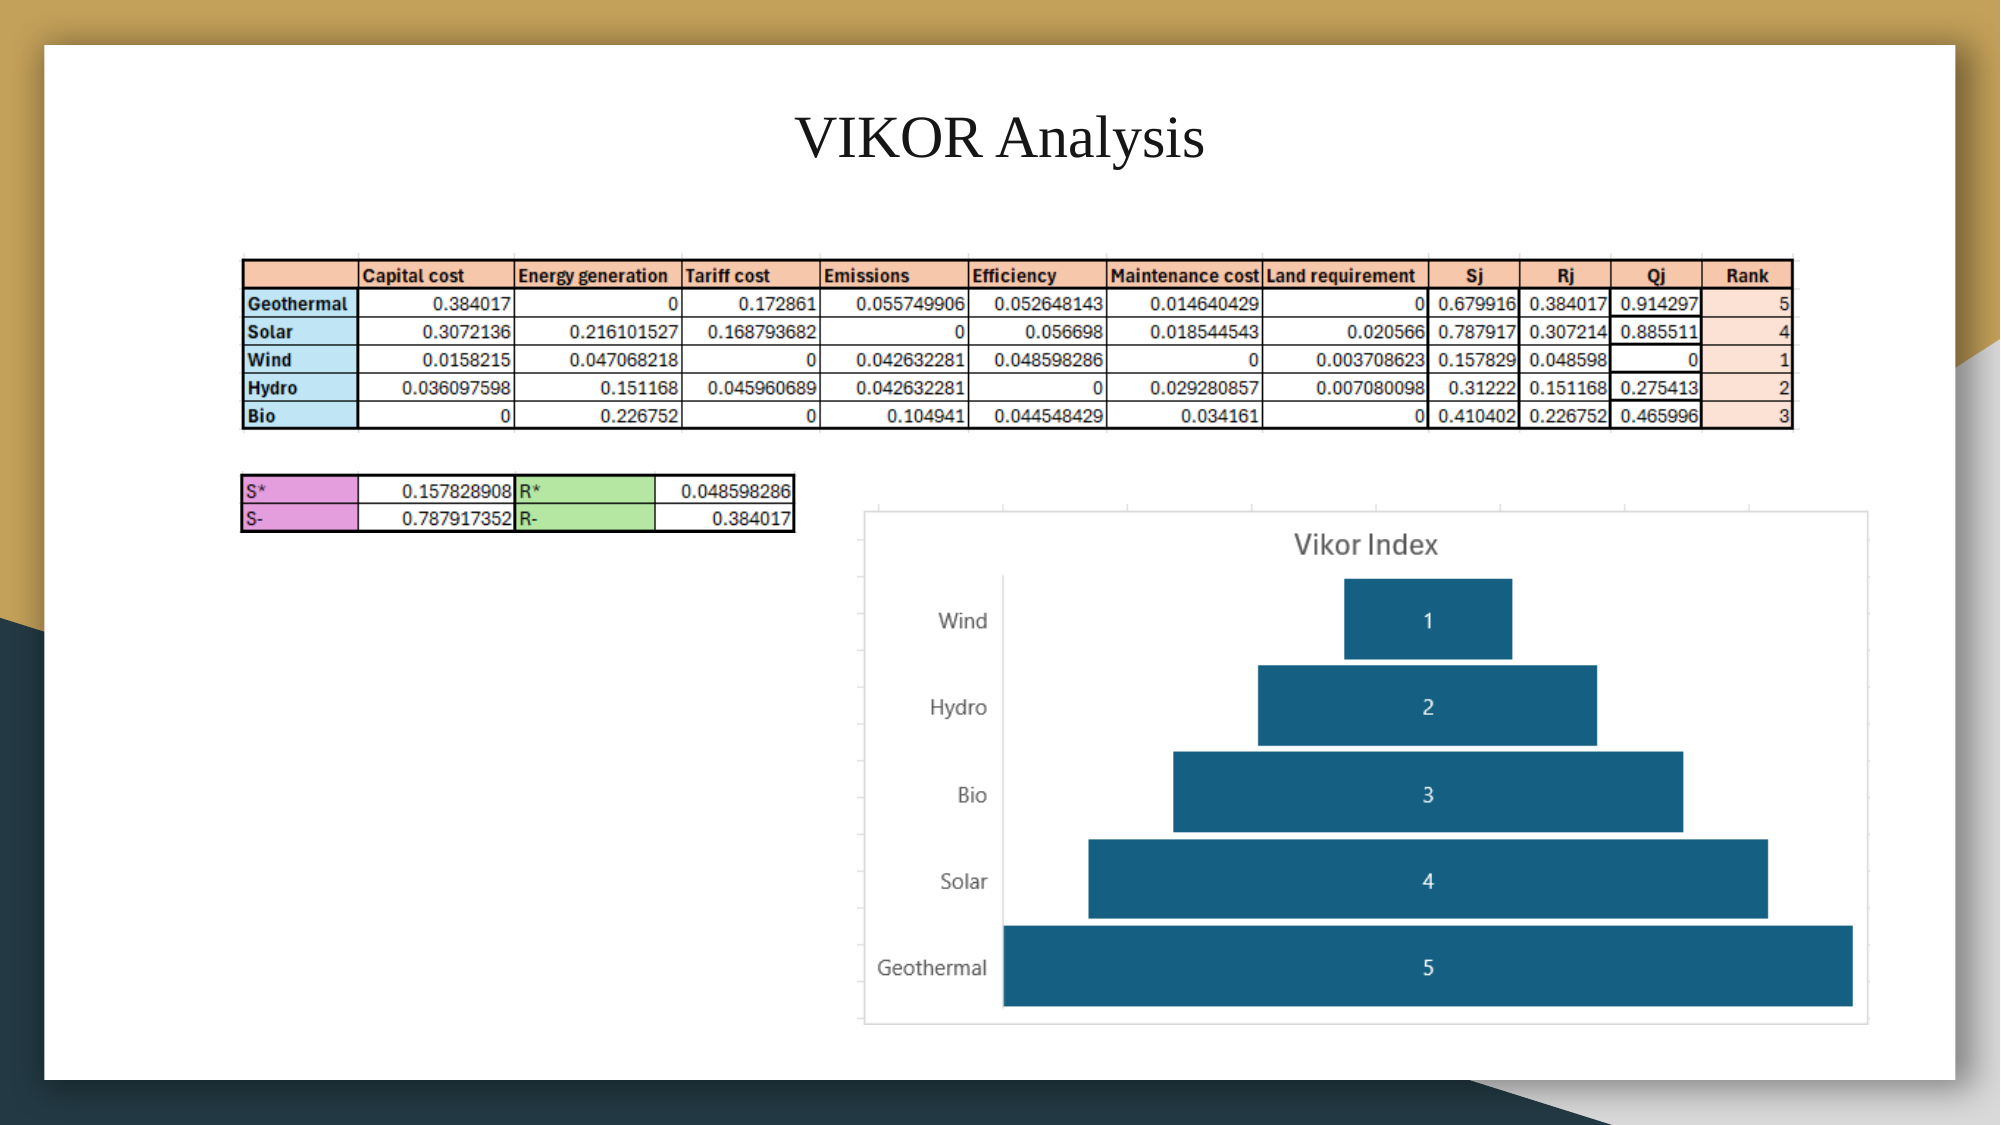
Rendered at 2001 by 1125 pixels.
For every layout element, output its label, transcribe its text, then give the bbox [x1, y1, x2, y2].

picture [239, 253, 1800, 433]
picture [857, 504, 1870, 1025]
picture [239, 471, 797, 533]
title VIKOR Analysis [200, 82, 1800, 185]
